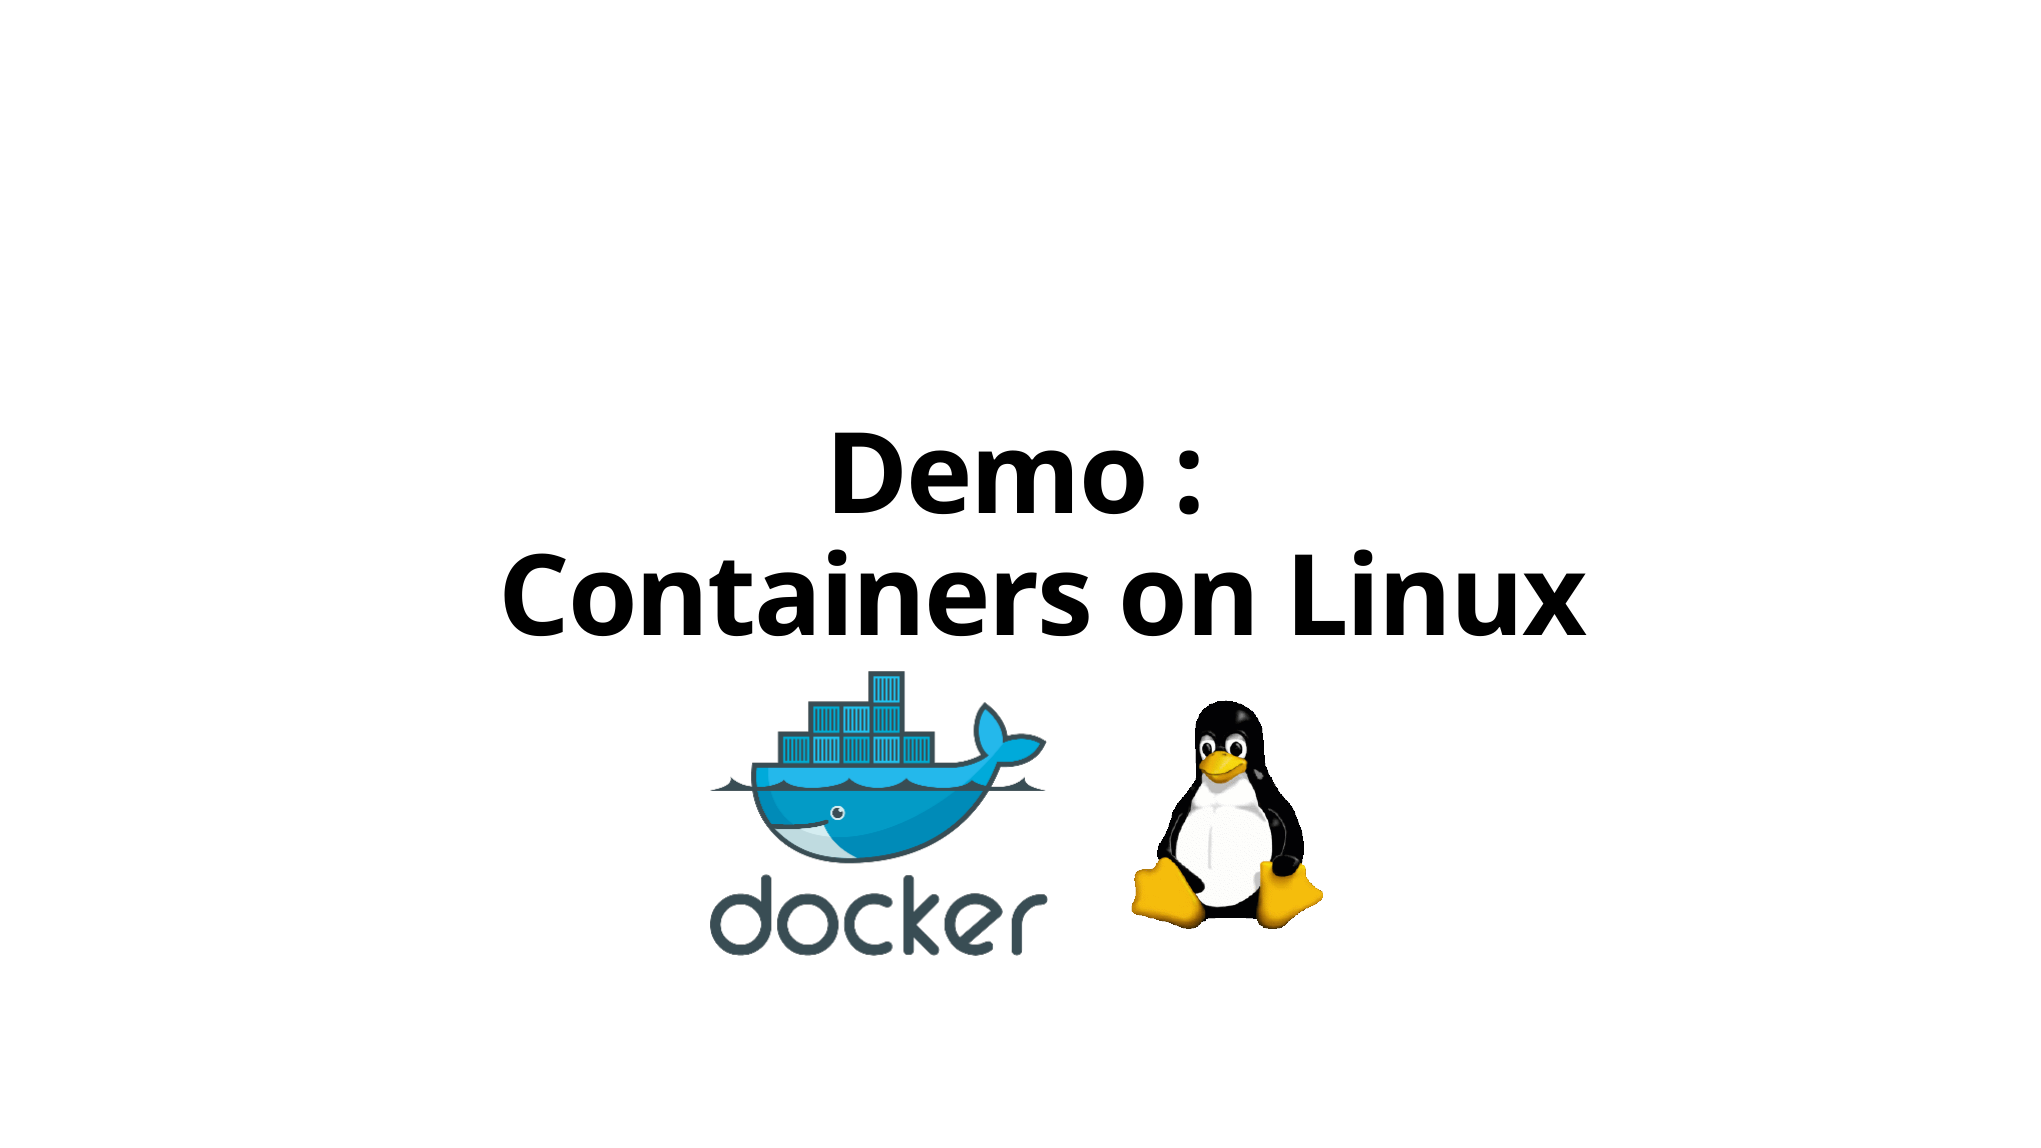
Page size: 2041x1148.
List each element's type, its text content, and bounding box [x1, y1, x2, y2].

picture [647, 609, 1107, 1020]
title Demo : Containers on Linux [67, 401, 2019, 680]
picture [1125, 694, 1329, 935]
